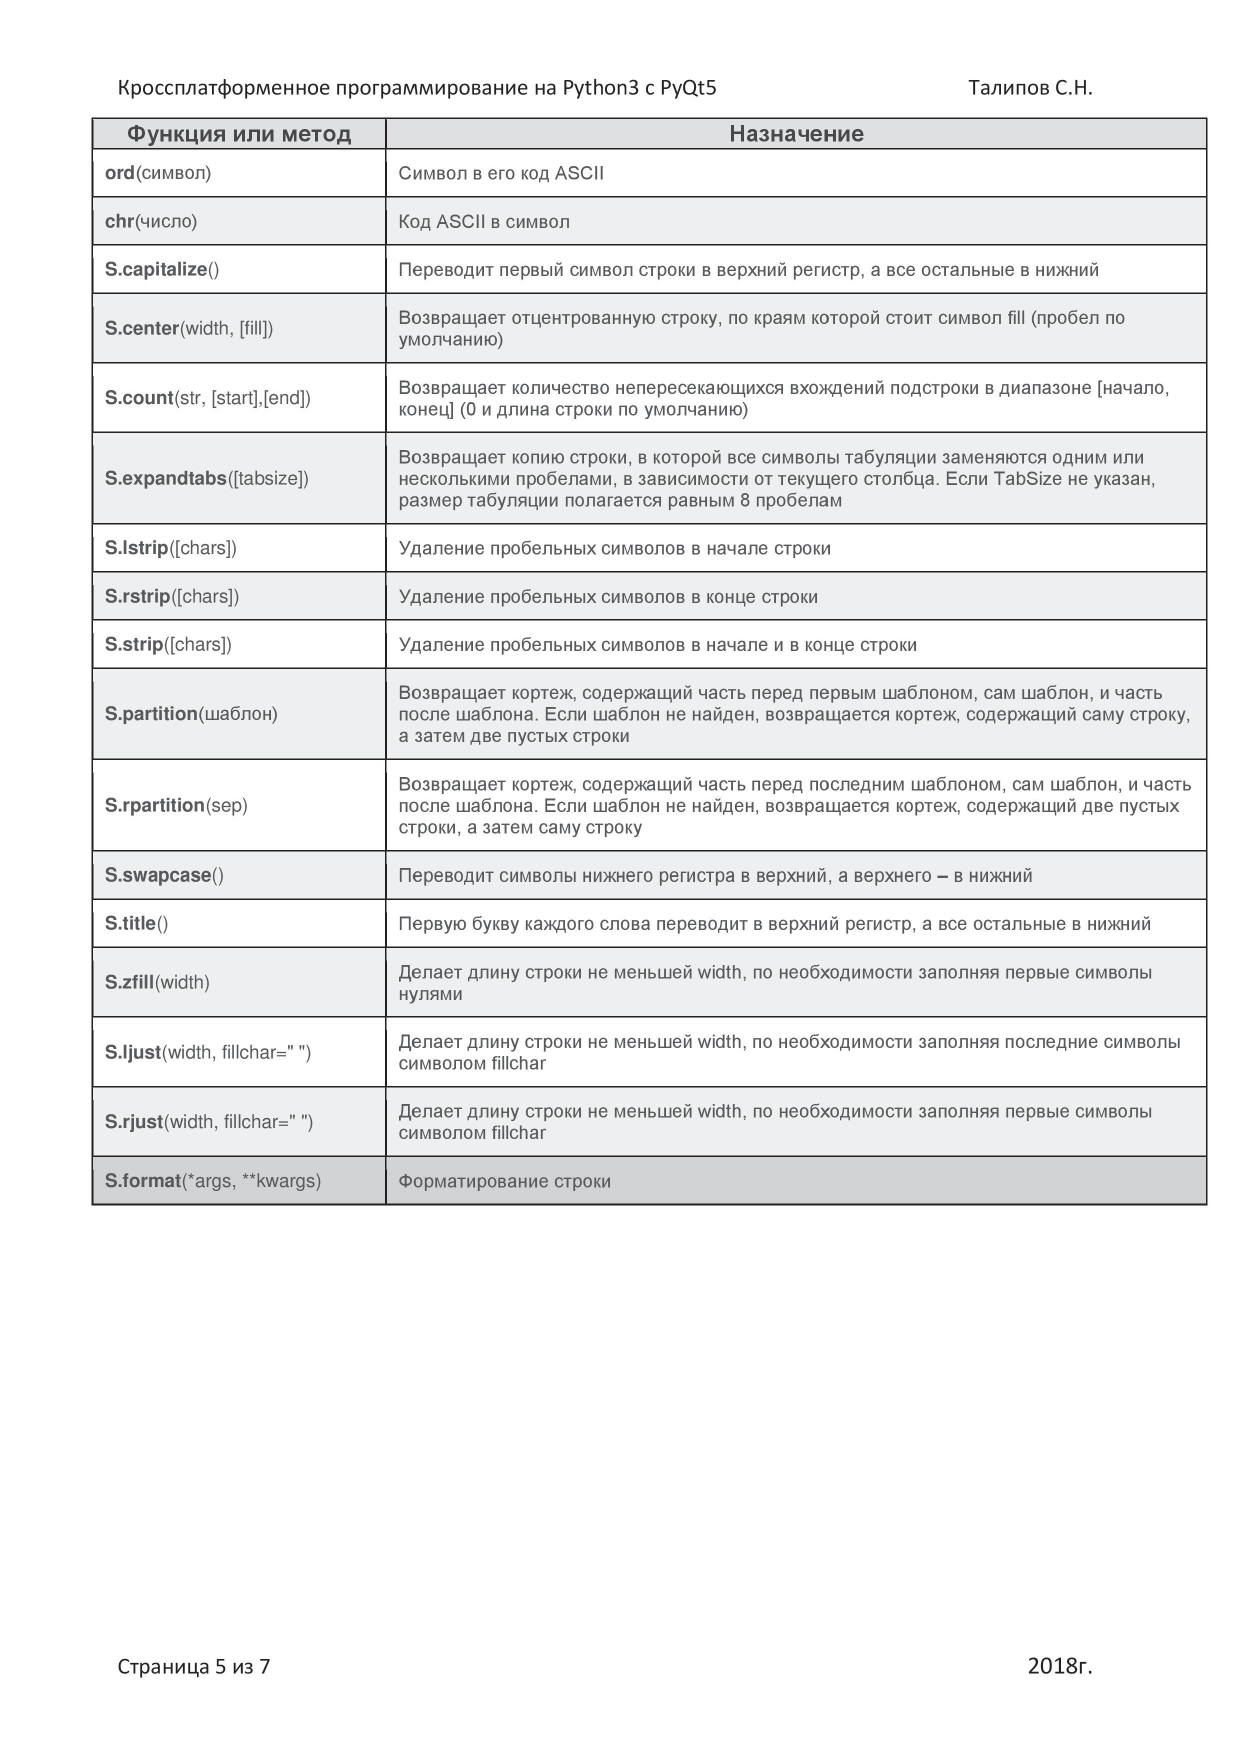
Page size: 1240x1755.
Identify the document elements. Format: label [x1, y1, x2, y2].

text_box [0, 0, 1240, 1754]
